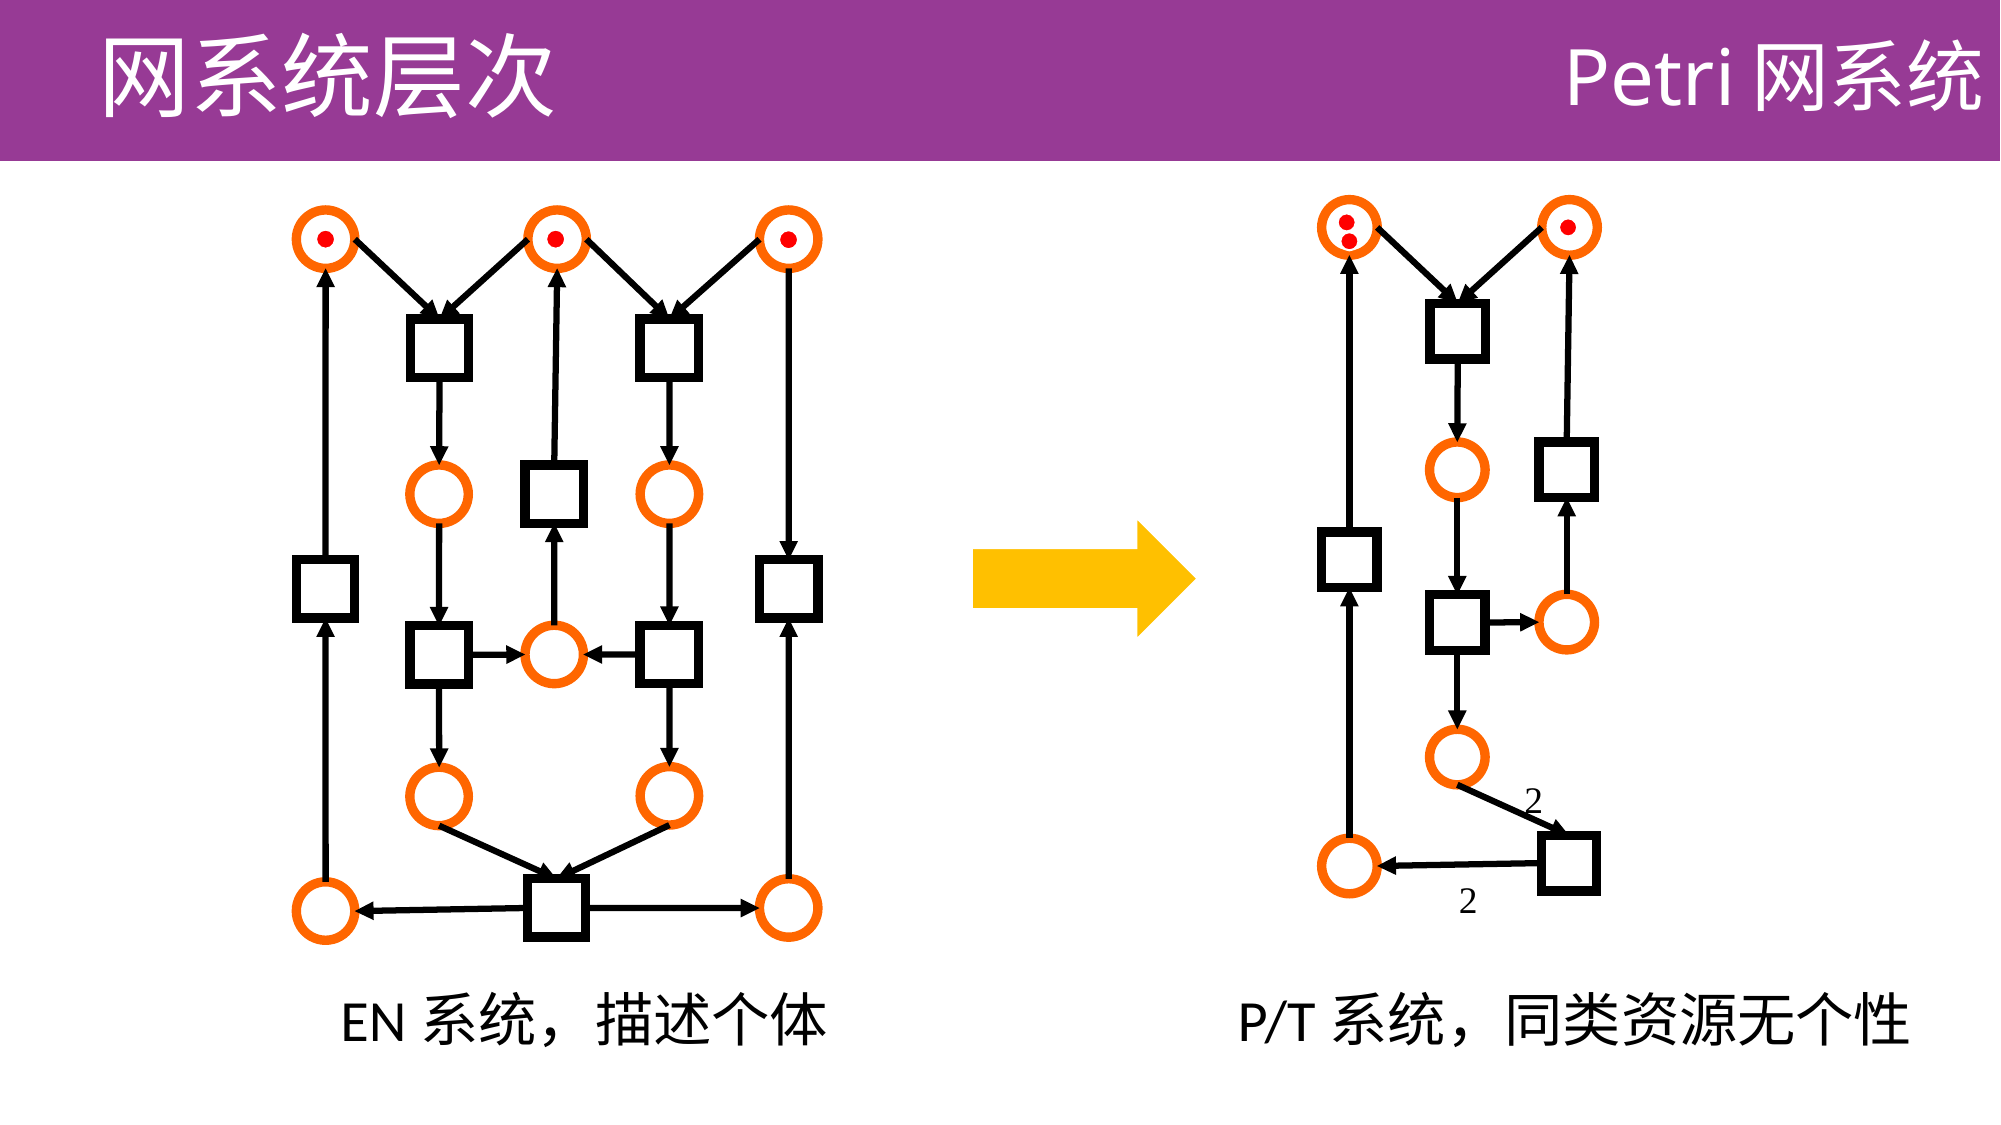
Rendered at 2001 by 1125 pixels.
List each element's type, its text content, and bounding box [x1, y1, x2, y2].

title 网系统层次 [0, 0, 1481, 161]
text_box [296, 209, 818, 941]
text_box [1321, 199, 1598, 914]
text_box [970, 514, 1199, 643]
text_box P/T系统，同类资源无个性 [1222, 975, 1972, 1125]
text_box Petri网系统 [1500, 0, 2000, 161]
text_box EN系统，描述个体 [325, 975, 859, 1125]
